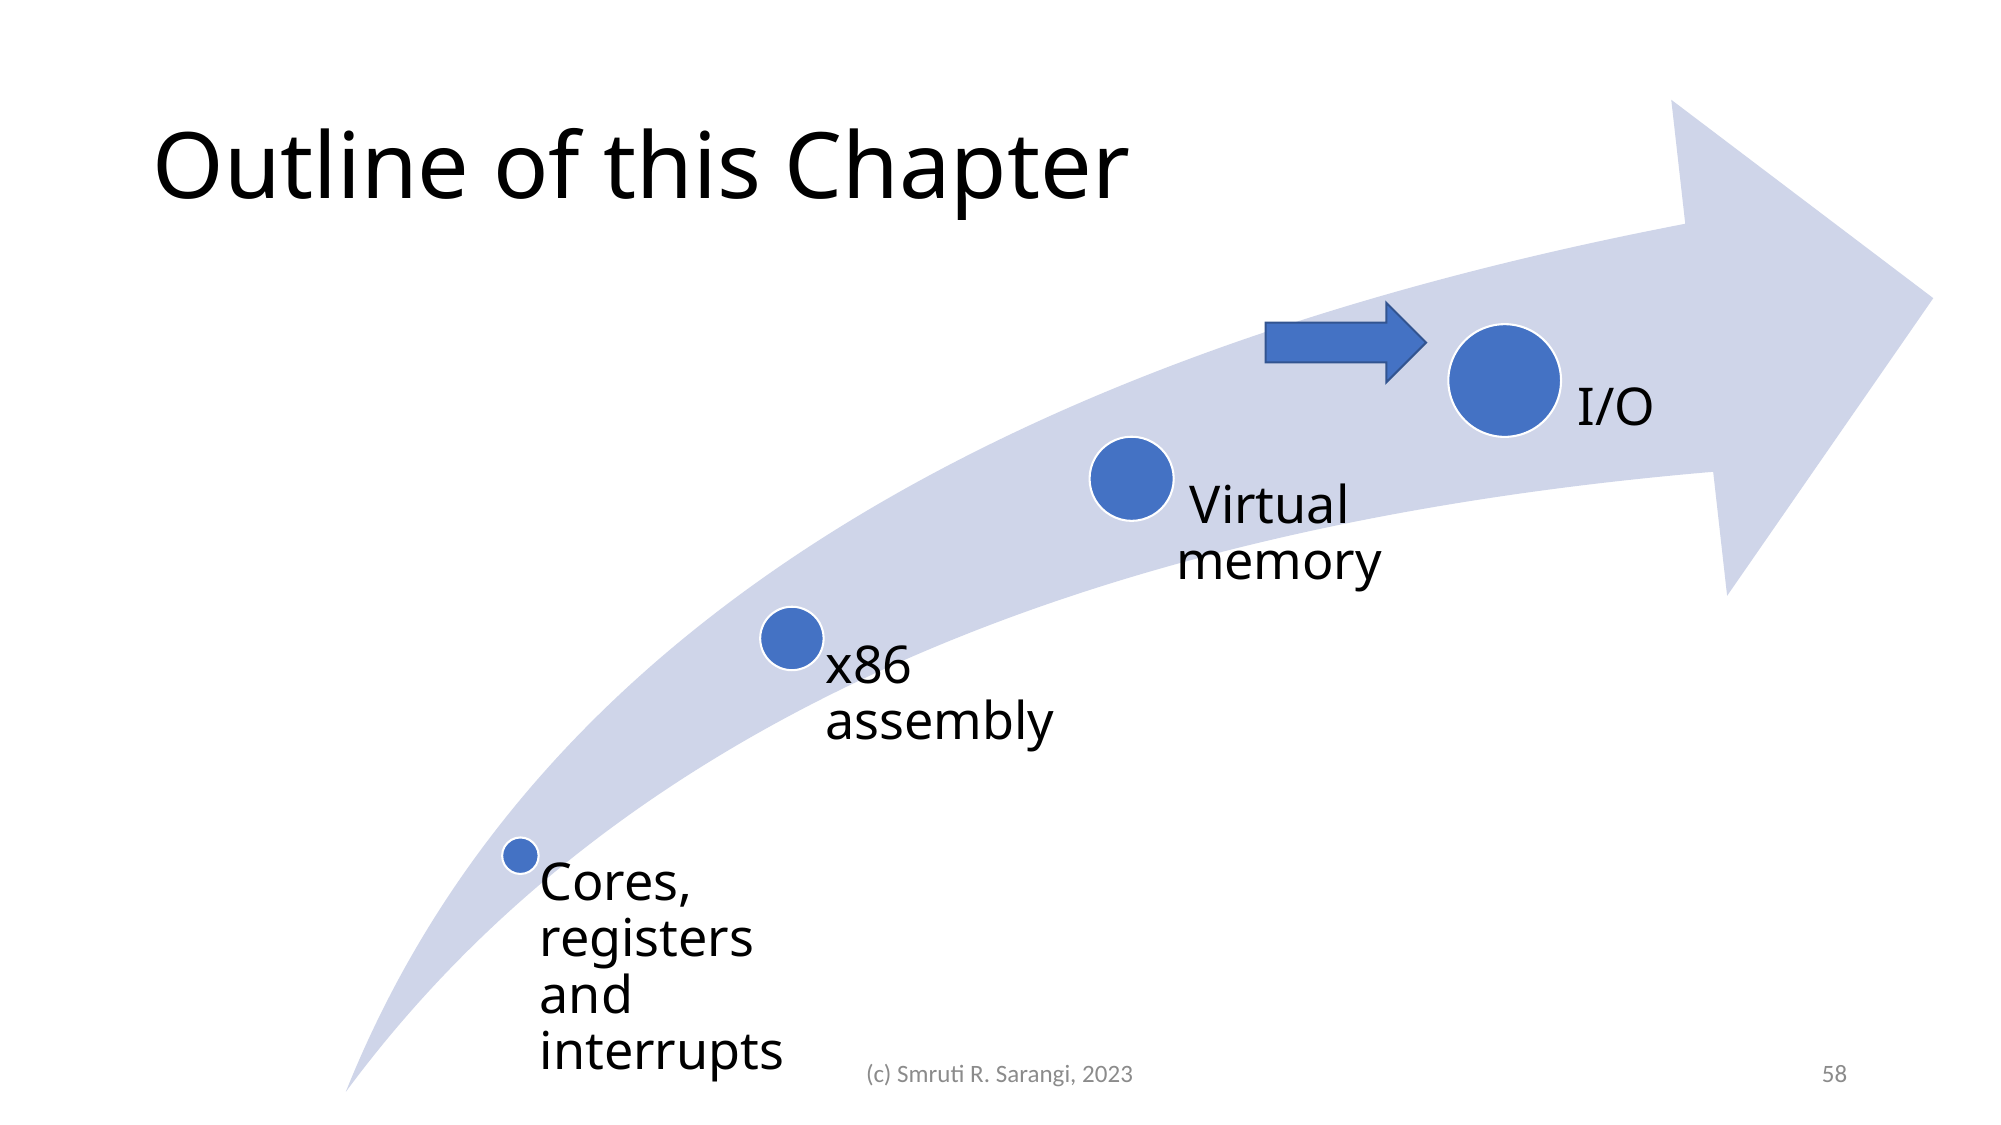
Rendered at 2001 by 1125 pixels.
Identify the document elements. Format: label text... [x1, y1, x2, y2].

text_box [345, 85, 1934, 1107]
title Outline of this Chapter [137, 59, 1863, 278]
